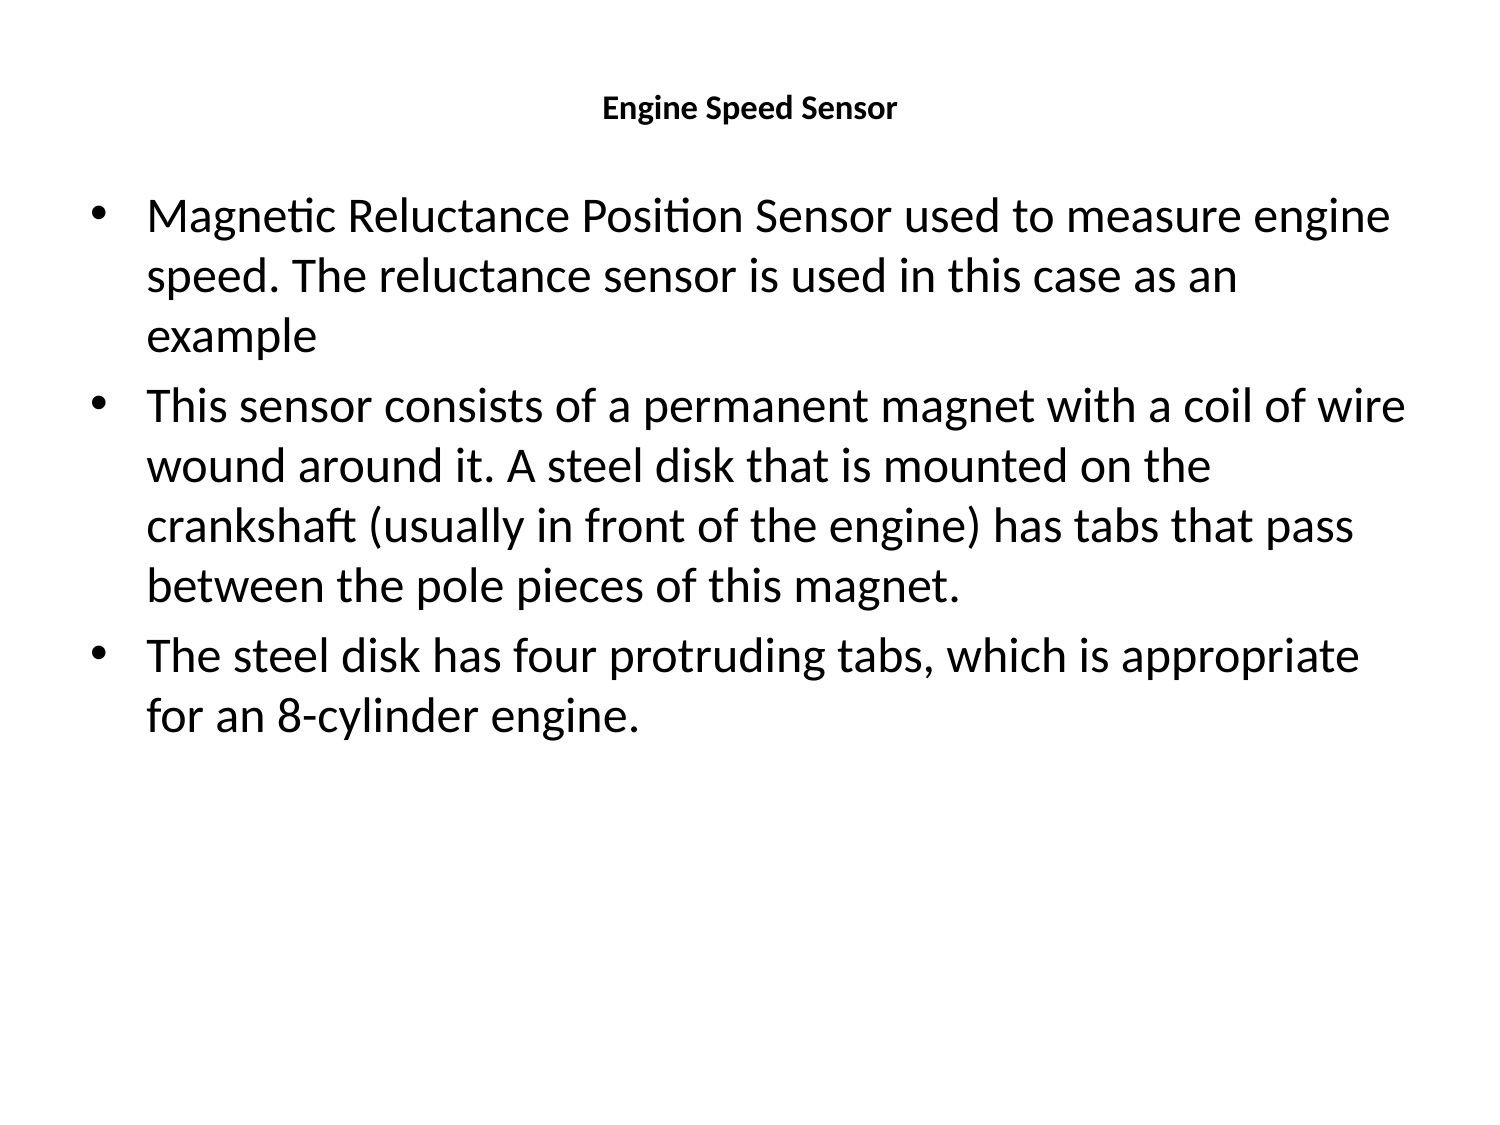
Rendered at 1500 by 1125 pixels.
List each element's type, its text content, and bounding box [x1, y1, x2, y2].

title Engine Speed Sensor [75, 45, 1425, 174]
list Magnetic Reluctance Position Sensor used to measure engine speed. The reluctance sensor is used in this case as an example This sensor consists of a permanent magnet with a coil of wire wound around it. A steel disk that is mounted on the crankshaft (usually in front of the engine) has tabs that pass between the pole pieces of this magnet. The steel disk has four protruding tabs, which is appropriate for an 8-cylinder engine. [75, 174, 1425, 918]
